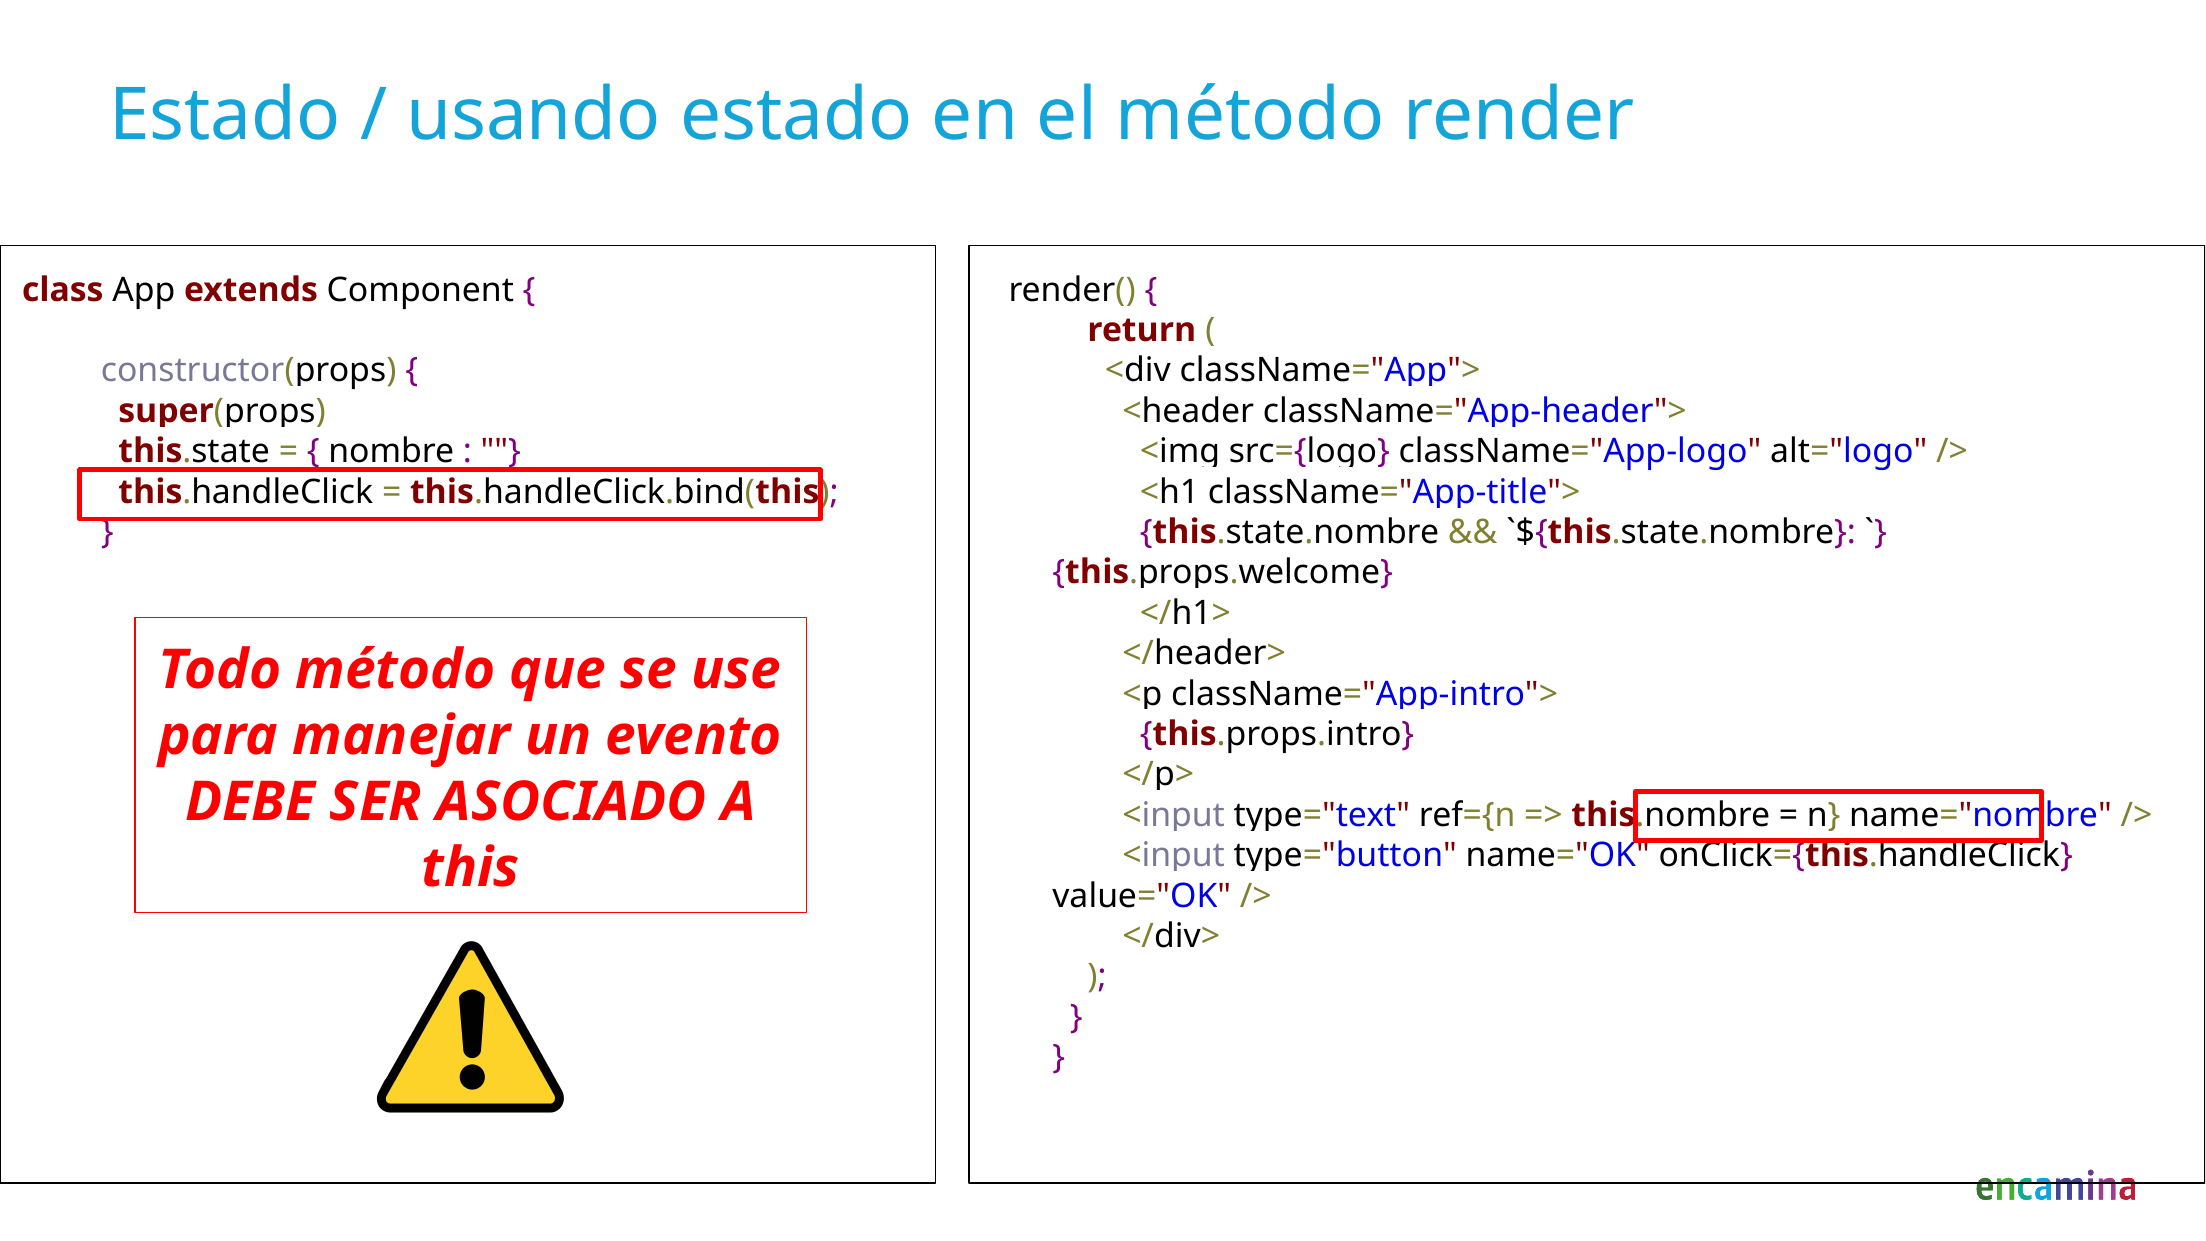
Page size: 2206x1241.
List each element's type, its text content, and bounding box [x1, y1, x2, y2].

text_box Todo método que se use para manejar un evento DEBE SER ASOCIADO A this [134, 617, 807, 913]
title Estado / usando estado en el método render [92, 49, 2098, 172]
list render() { return ( <div className="App"> <header className="App-header"> <img src={logo} className="App-logo" alt="logo" /> <h1 className="App-title"> {this.state.nombre && `${this.state.nombre}: `}{this.props.welcome} </h1> </header> <p className="App-intro"> {this.props.intro} </p> <input type="text" ref={n => this.nombre = n} name="nombre" /> <input type="button" name="OK" onClick={this.handleClick} value="OK" /> </div> ); } } [969, 245, 2206, 1184]
text_box [1635, 791, 2042, 841]
list class App extends Component { constructor(props) { super(props) this.state = { nombre : ""} this.handleClick = this.handleClick.bind(this); } [0, 245, 936, 1184]
text_box [79, 469, 821, 520]
picture [355, 912, 586, 1144]
